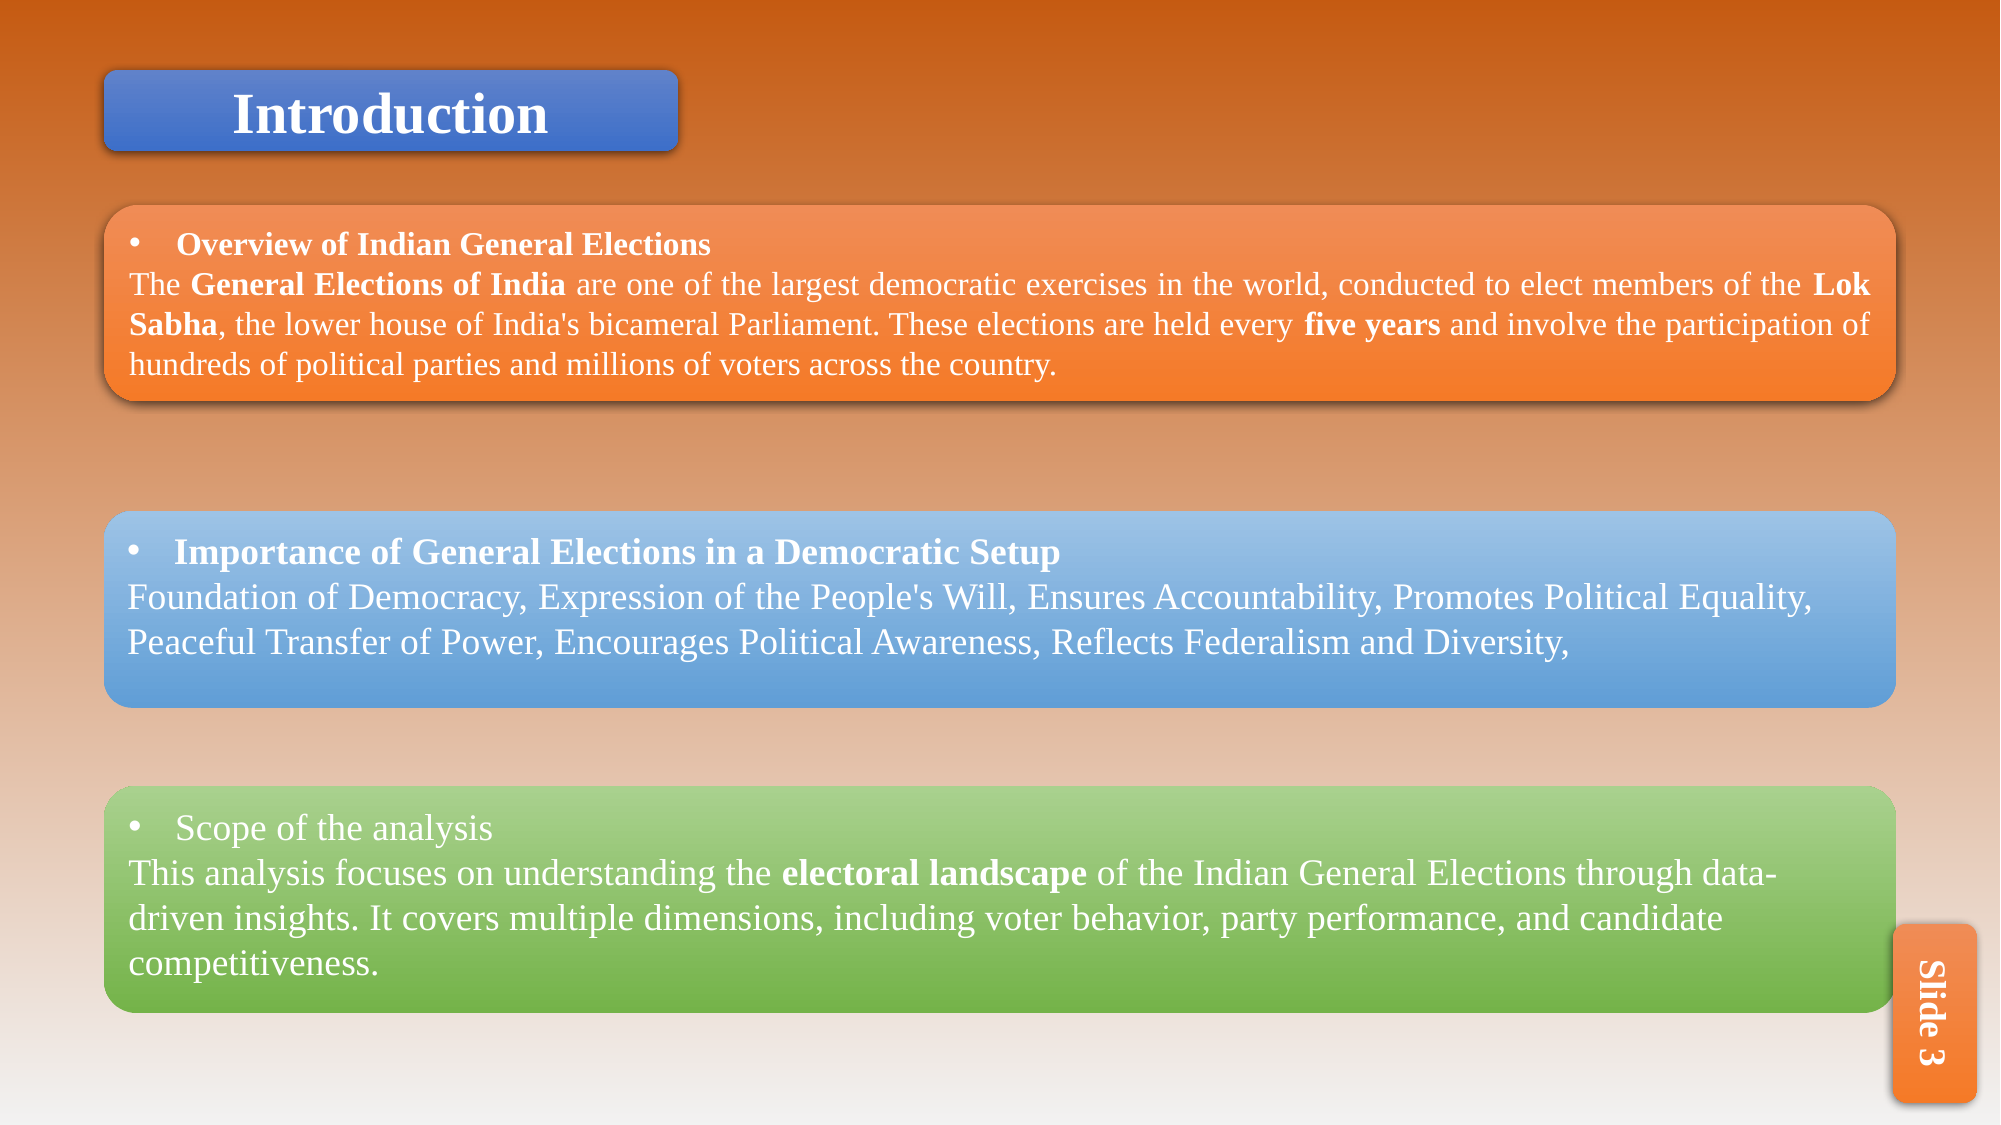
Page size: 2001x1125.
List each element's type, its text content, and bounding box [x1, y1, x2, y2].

text_box Importance of General Elections in a Democratic Setup Foundation of Democracy, Expression of the People's Will, Ensures Accountability, Promotes Political Equality, Peaceful Transfer of Power, Encourages Political Awareness, Reflects Federalism and Diversity, [104, 511, 1896, 708]
text_box Overview of Indian General Elections The General Elections of India are one of the largest democratic exercises in the world, conducted to elect members of the Lok Sabha, the lower house of India's bicameral Parliament. These elections are held every five years and involve the participation of hundreds of political parties and millions of voters across the country. [103, 204, 1896, 402]
text_box Introduction [103, 69, 679, 151]
text_box Slide 3 [1893, 923, 1978, 1103]
text_box Scope of the analysis This analysis focuses on understanding the electoral landscape of the Indian General Elections through data-driven insights. It covers multiple dimensions, including voter behavior, party performance, and candidate competitiveness. [104, 786, 1896, 1014]
